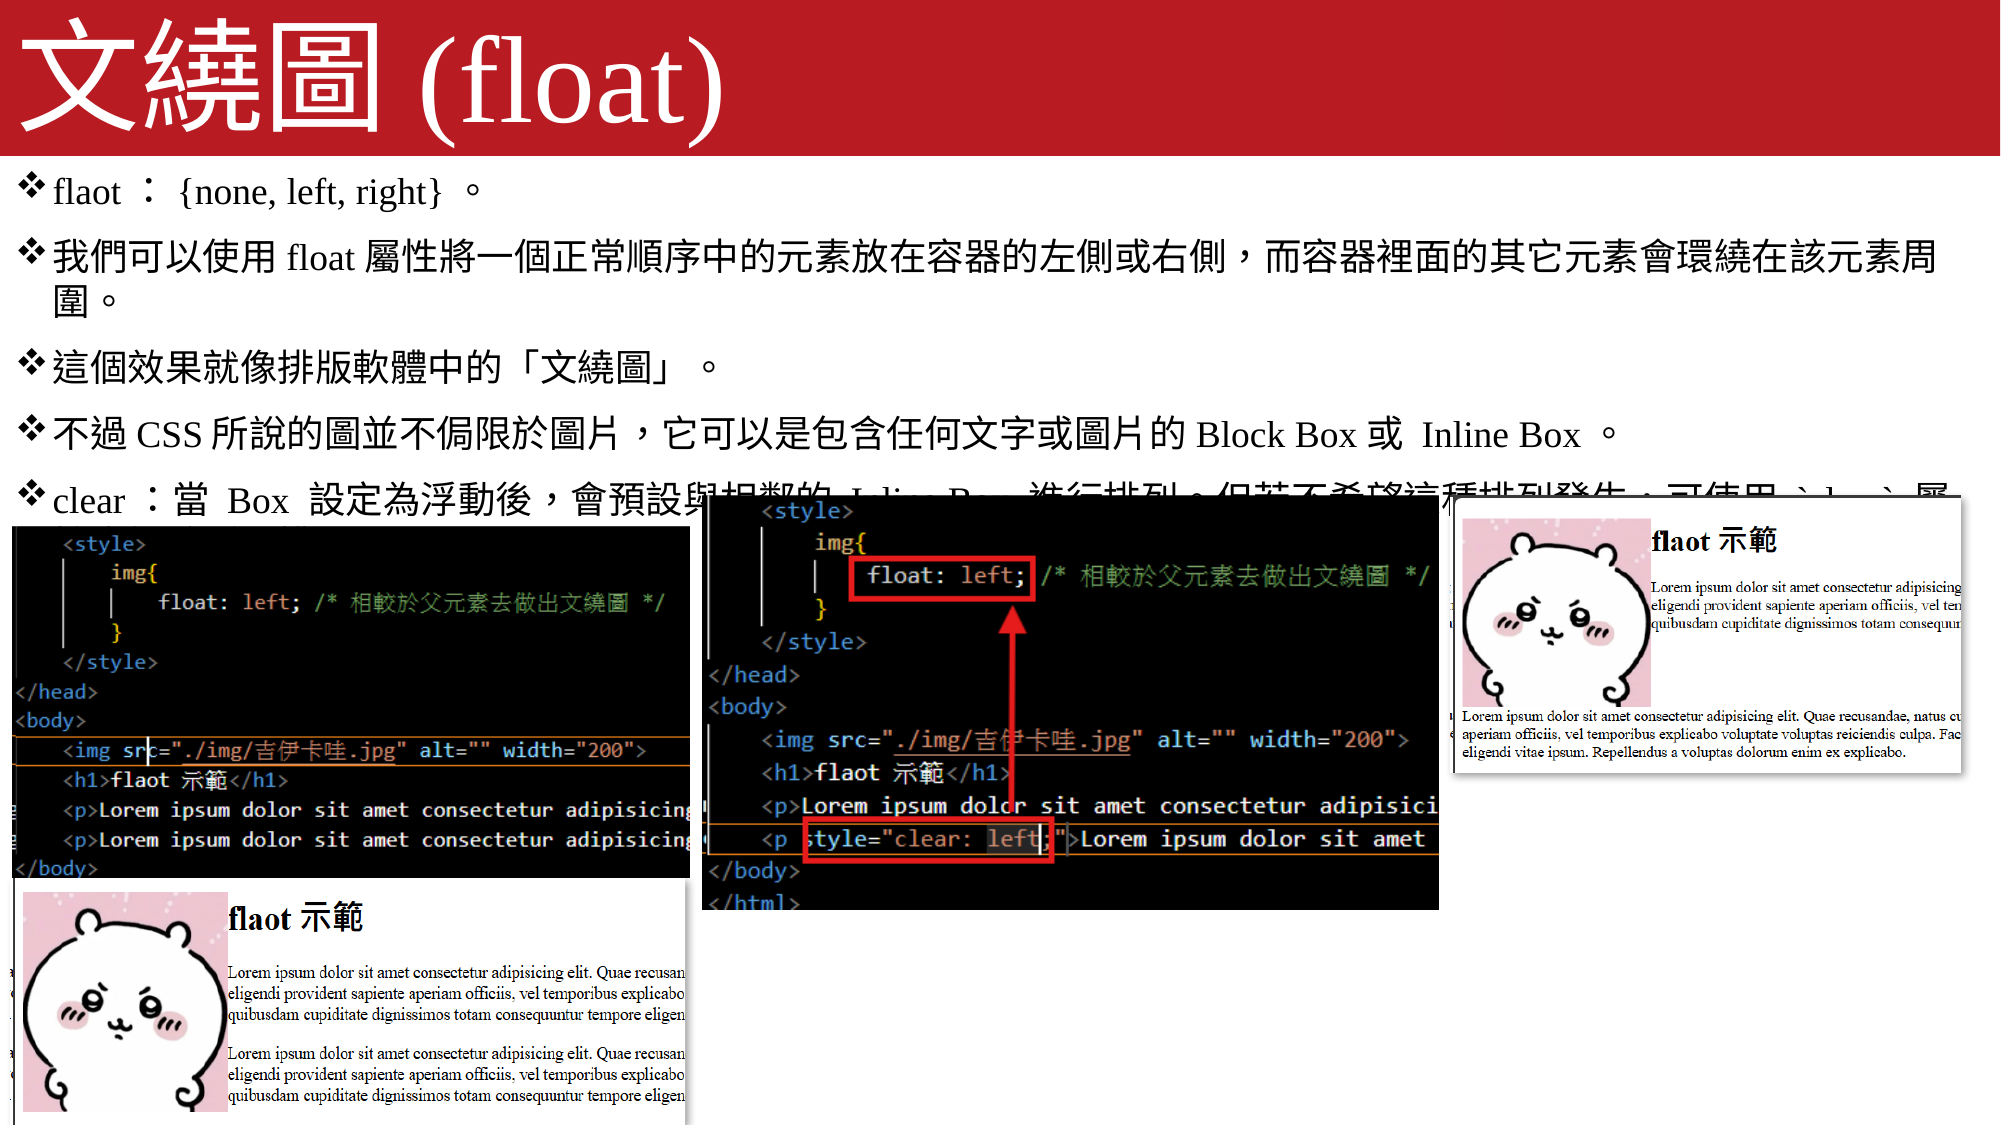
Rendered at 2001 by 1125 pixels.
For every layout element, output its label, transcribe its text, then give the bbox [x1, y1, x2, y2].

picture [702, 494, 1439, 910]
picture [1450, 494, 1961, 773]
picture [0, 525, 690, 1125]
title 文繞圖(float) [1, 0, 1727, 156]
list flaot：{none, left, right}。 我們可以使用float屬性將一個正常順序中的元素放在容器的左側或右側，而容器裡面的其它元素會環繞在該元素周圍。 這個效果就像排版軟體中的「文繞圖」。 不過CSS所說的圖並不侷限於圖片，它可以是包含任何文字或圖片的Block Box或 Inline Box。 clear：當 Box 設定為浮動後，會預設與相鄰的 Inline Box 進行排列。但若不希望這種排列發生，可使用 `clear` 屬性來解除浮動排列。 [0, 159, 1988, 987]
